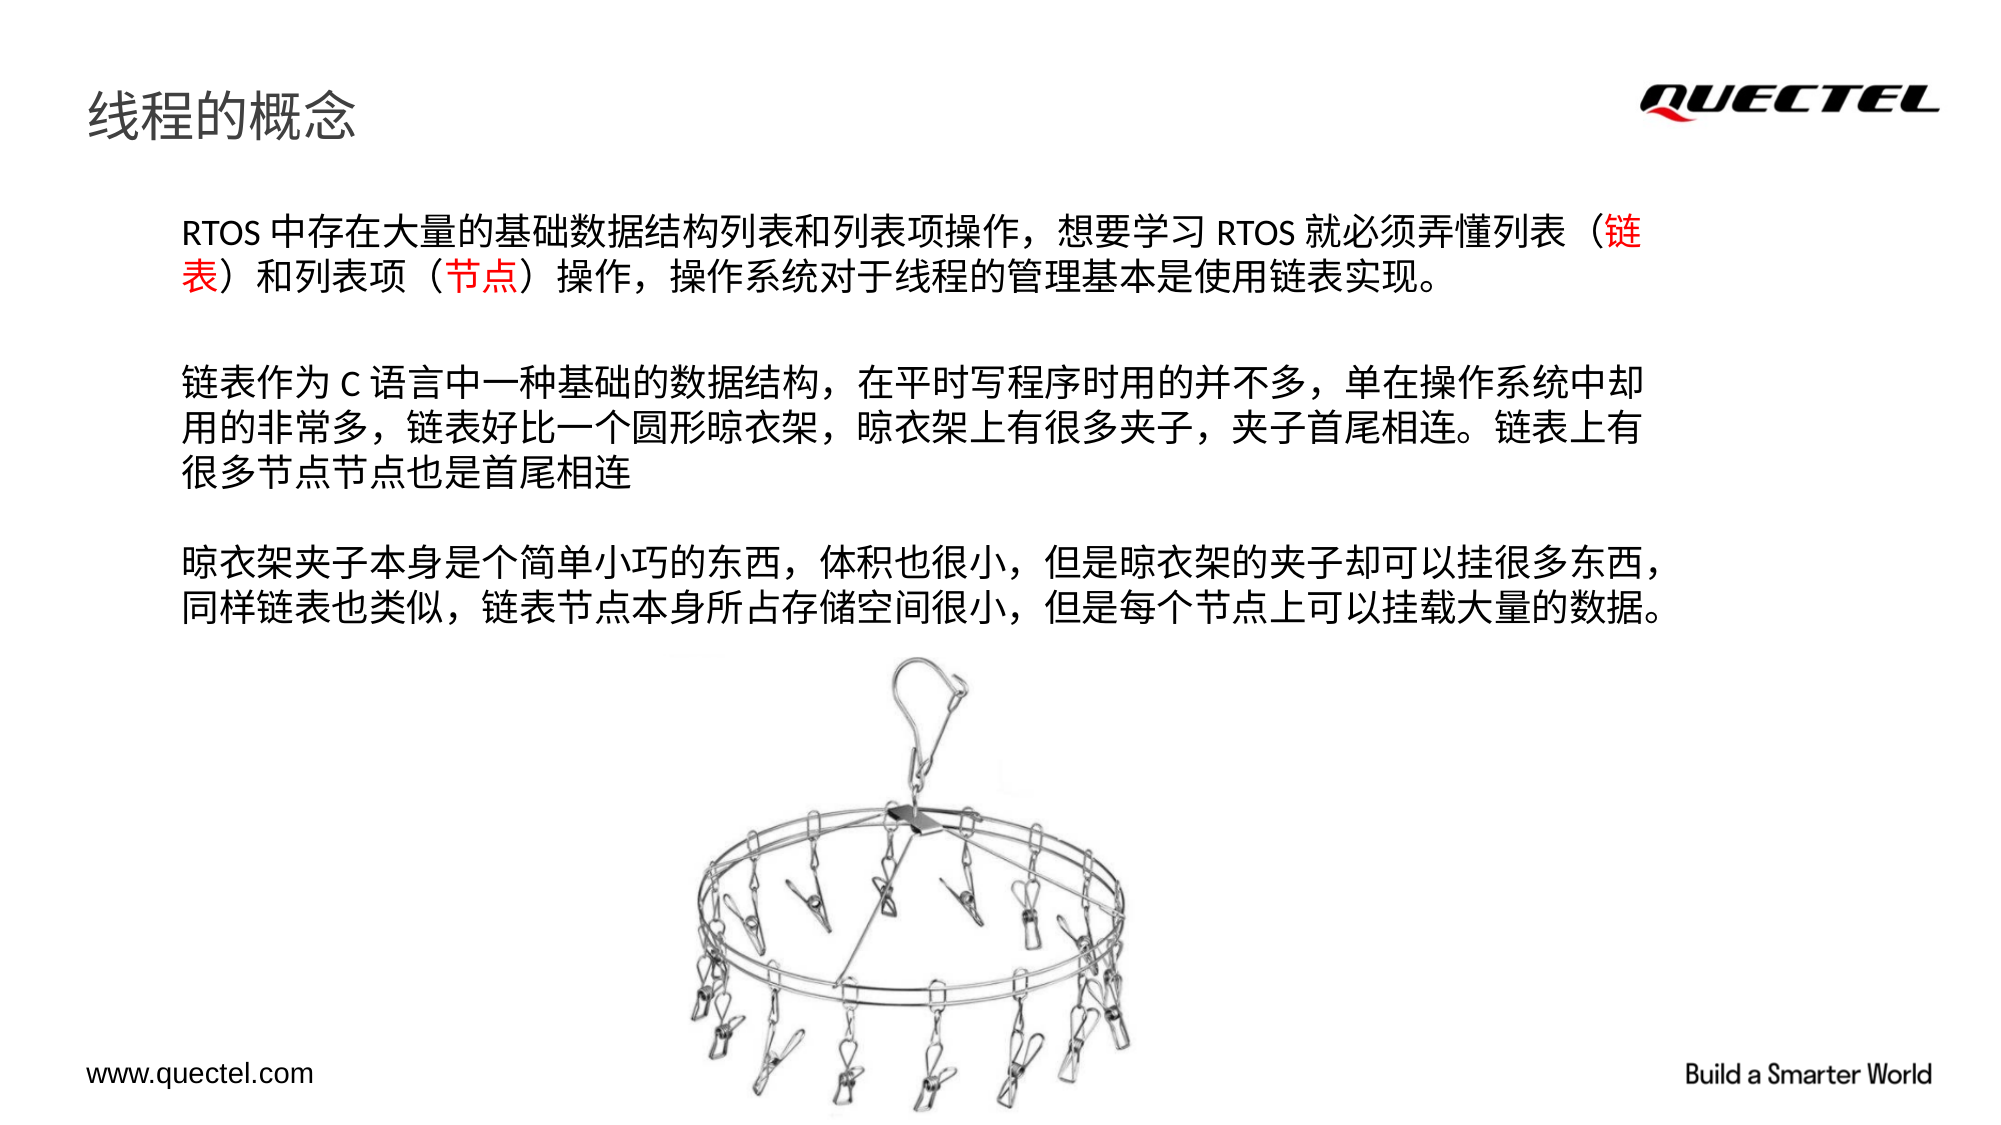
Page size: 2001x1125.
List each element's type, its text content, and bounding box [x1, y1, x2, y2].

text_box RTOS中存在大量的基础数据结构列表和列表项操作，想要学习RTOS就必须弄懂列表（链表）和列表项（节点）操作，操作系统对于线程的管理基本是使用链表实现。 [166, 200, 1691, 306]
picture [663, 654, 1194, 1125]
text_box 链表作为C语言中一种基础的数据结构，在平时写程序时用的并不多，单在操作系统中却用的非常多，链表好比一个圆形晾衣架，晾衣架上有很多夹子，夹子首尾相连。链表上有很多节点节点也是首尾相连 晾衣架夹子本身是个简单小巧的东西，体积也很小，但是晾衣架的夹子却可以挂很多东西，同样链表也类似，链表节点本身所占存储空间很小，但是每个节点上可以挂载大量的数据。 [166, 351, 1691, 682]
picture [1595, 32, 1985, 165]
title 线程的概念 [71, 82, 1887, 156]
picture [1637, 1015, 1981, 1125]
